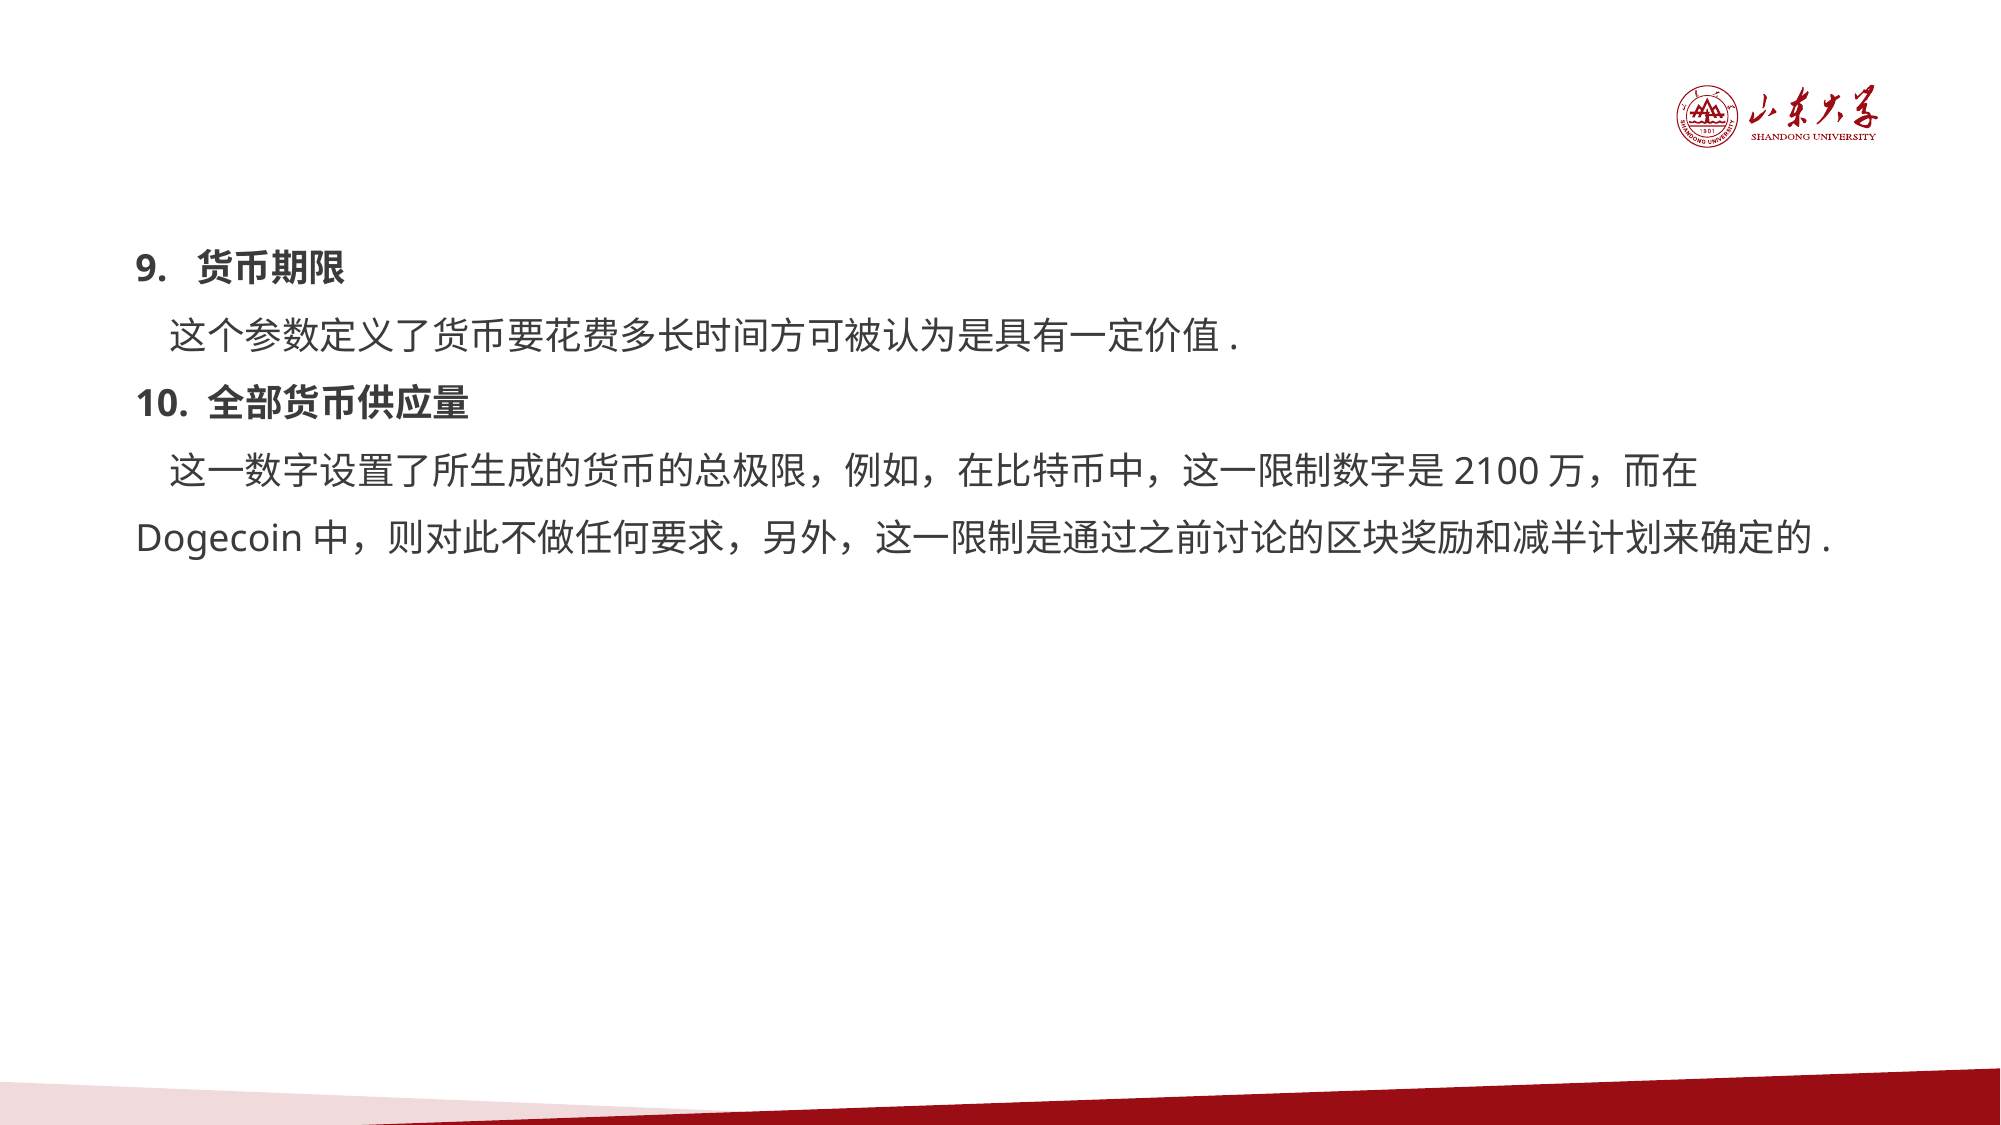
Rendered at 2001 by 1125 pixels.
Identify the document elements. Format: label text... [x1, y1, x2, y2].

text_box 9. 货币期限 这个参数定义了货币要花费多长时间方可被认为是具有一定价值. 10. 全部货币供应量 这一数字设置了所生成的货币的总极限，例如，在比特币中，这一限制数字是2100万，而在Dogecoin中，则对此不做任何要求，另外，这一限制是通过之前讨论的区块奖励和减半计划来确定的. [120, 214, 1851, 567]
